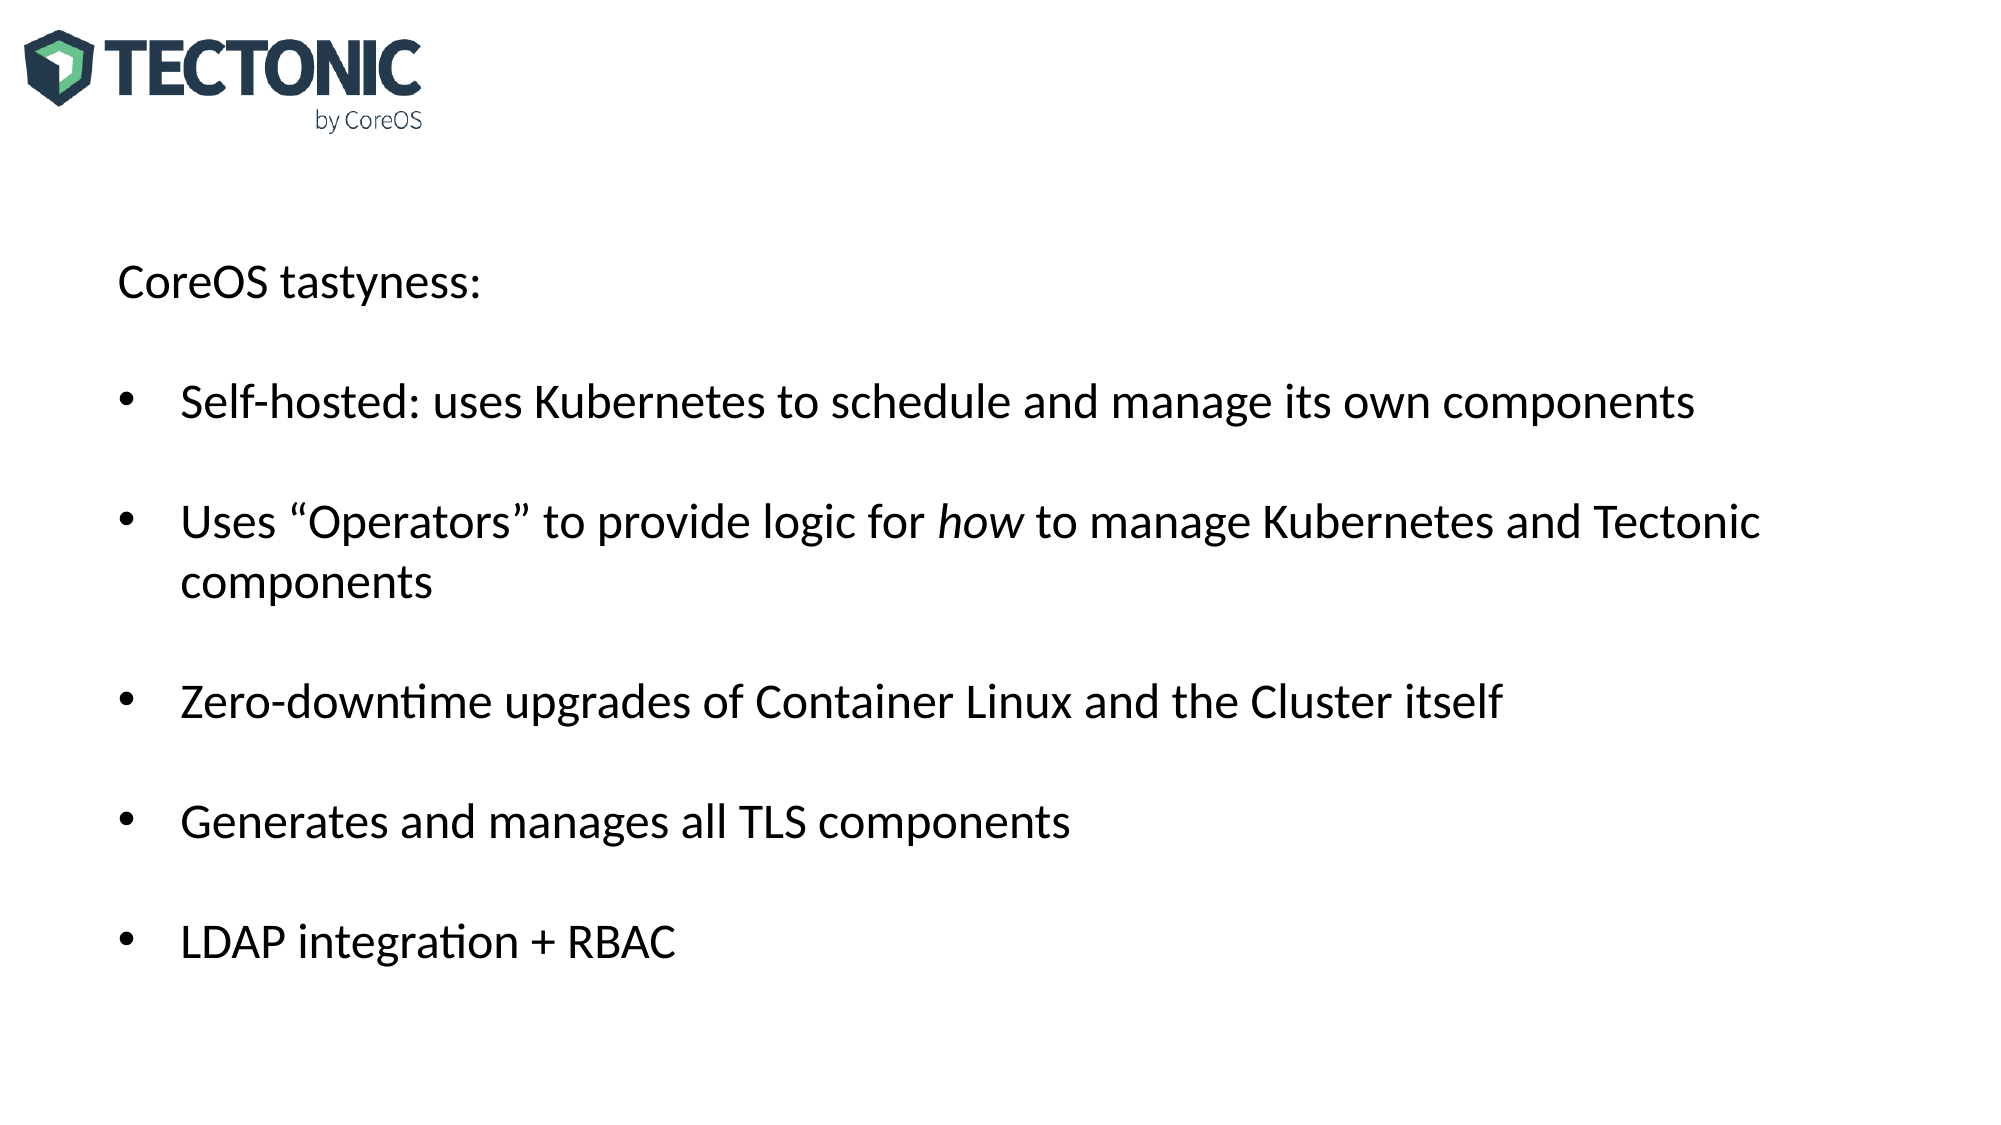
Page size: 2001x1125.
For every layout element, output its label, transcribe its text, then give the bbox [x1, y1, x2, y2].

picture [21, 27, 424, 136]
text_box CoreOS tastyness: Self-hosted: uses Kubernetes to schedule and manage its own components Uses “Operators” to provide logic for how to manage Kubernetes and Tectonic components Zero-downtime upgrades of Container Linux and the Cluster itself Generates and manages all TLS components LDAP integration + RBAC [103, 240, 1919, 976]
